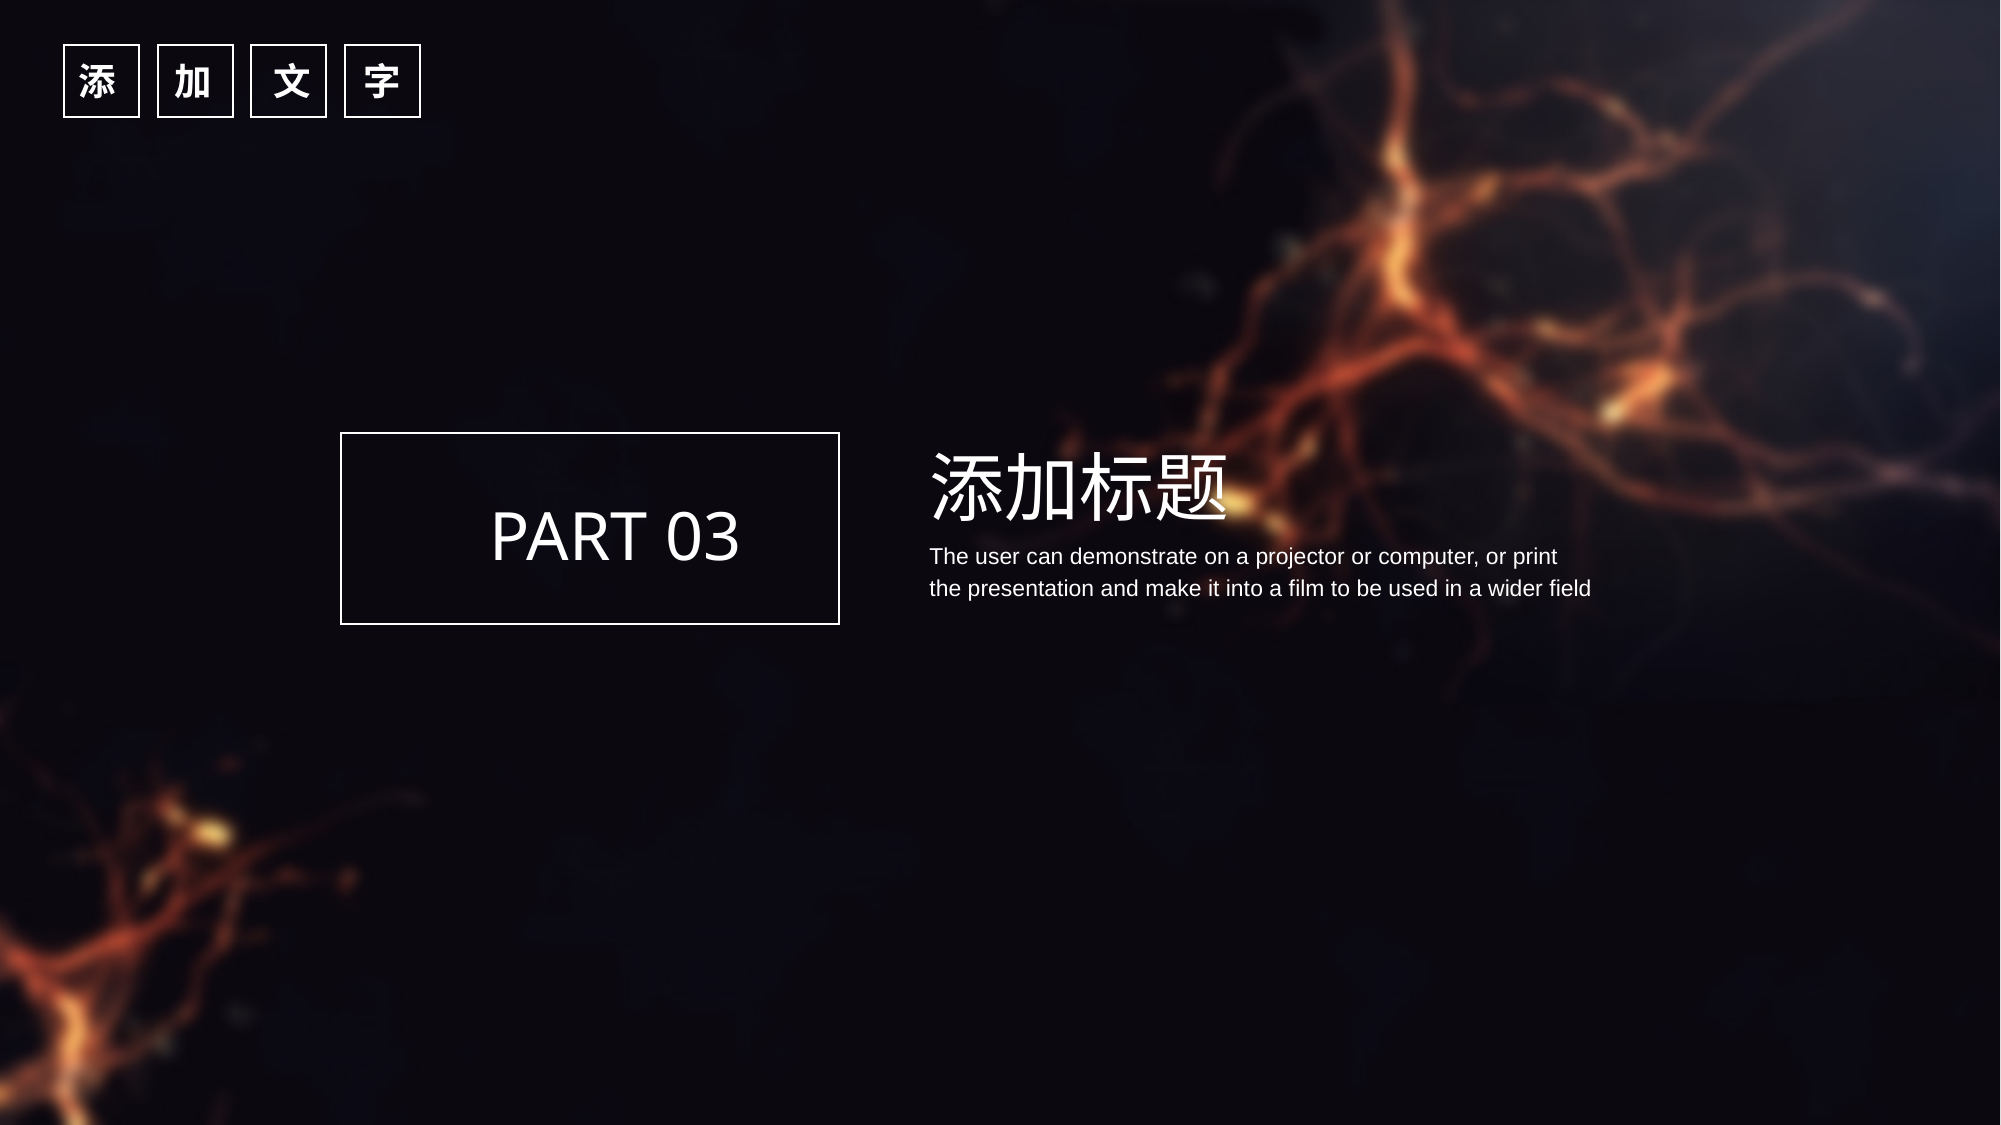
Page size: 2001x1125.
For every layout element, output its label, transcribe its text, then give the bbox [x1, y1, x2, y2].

text_box The user can demonstrate on a projector or computer, or print the presentation and make it into a film to be used in a wider field [914, 530, 1611, 609]
text_box [340, 432, 840, 625]
text_box 添加标题 [914, 433, 1646, 538]
picture [0, 0, 2001, 1125]
